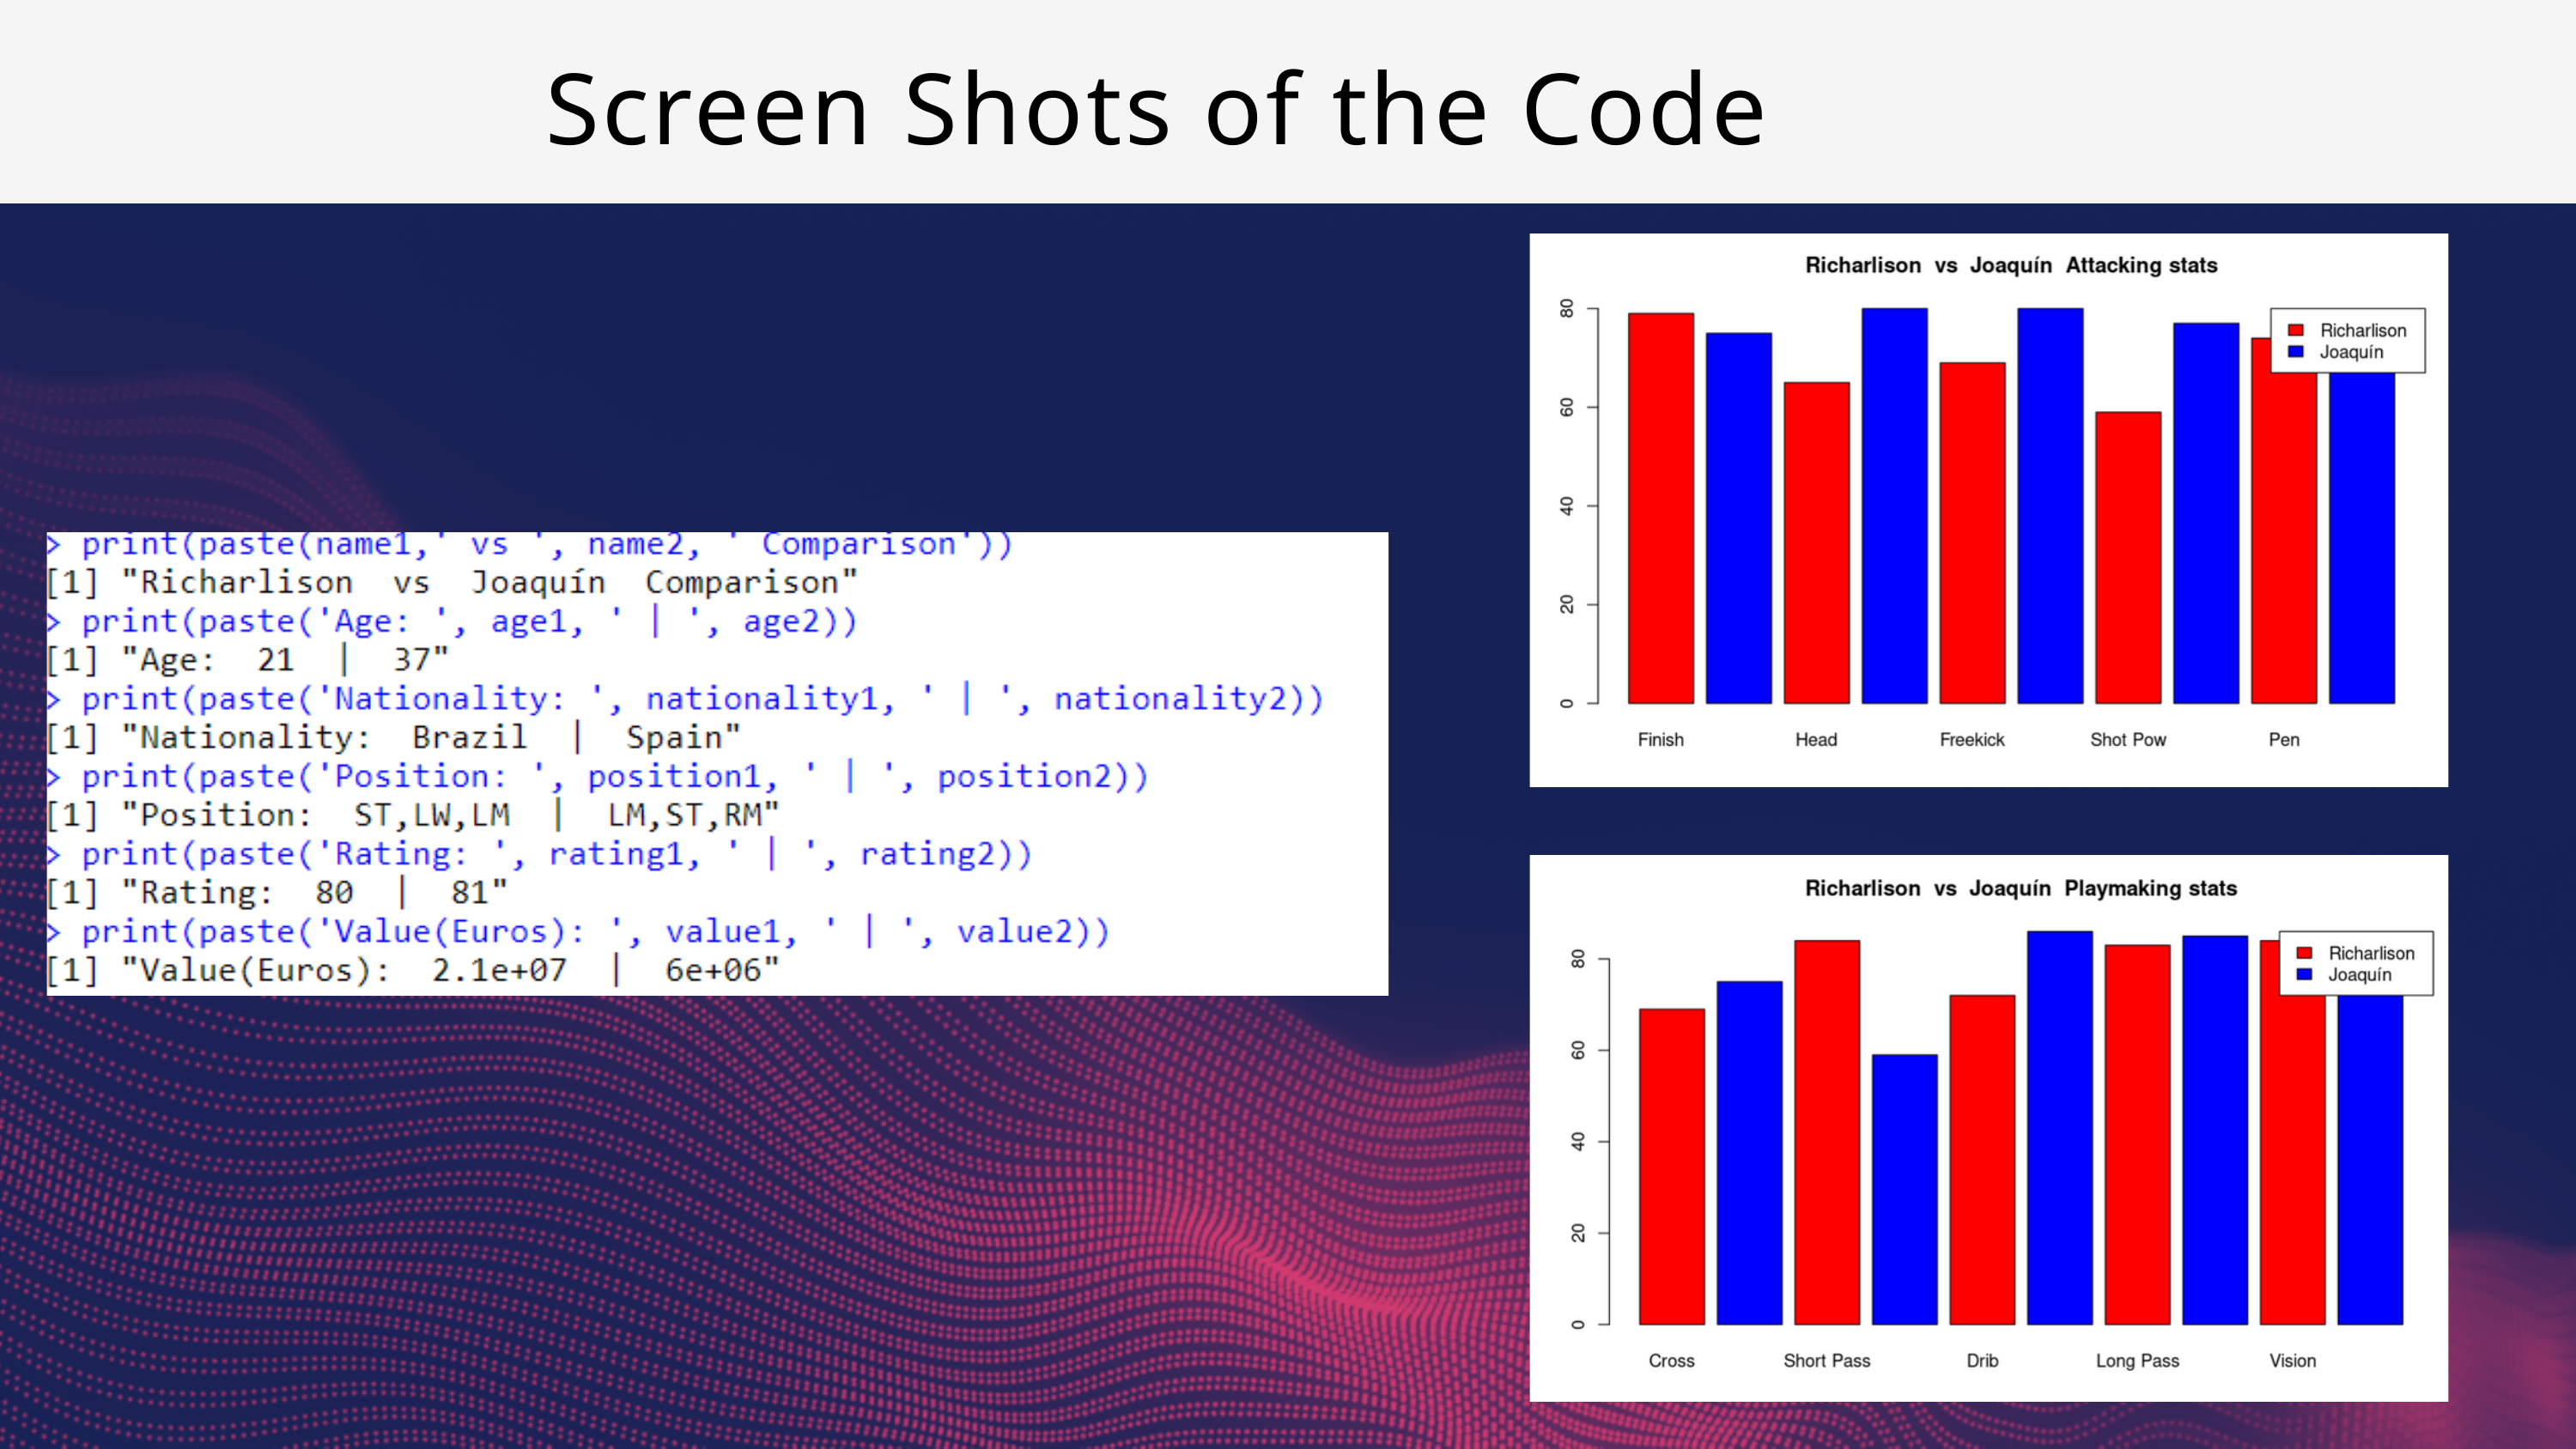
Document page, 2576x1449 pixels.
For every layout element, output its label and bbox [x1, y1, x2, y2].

text_box [0, 0, 2576, 203]
text_box [46, 532, 1389, 996]
text_box [0, 213, 2576, 1449]
text_box [1529, 233, 2449, 787]
text_box [1529, 855, 2449, 1402]
